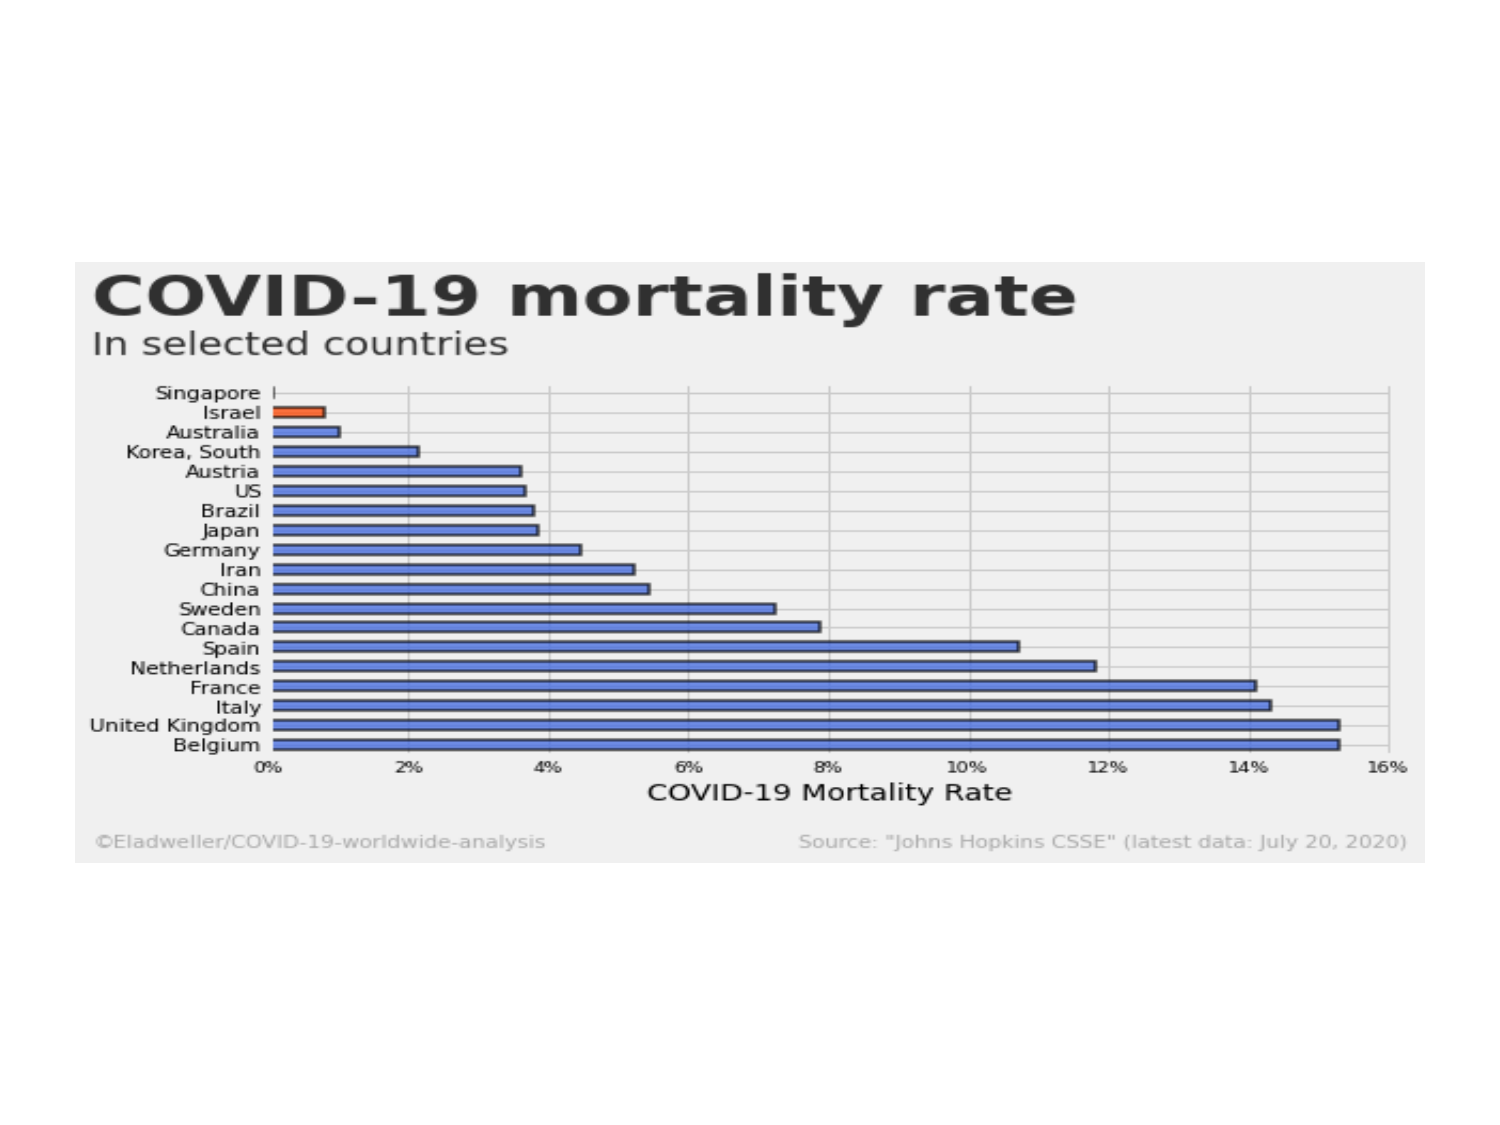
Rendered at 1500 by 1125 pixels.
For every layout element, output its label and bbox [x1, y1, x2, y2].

picture [74, 262, 1426, 863]
